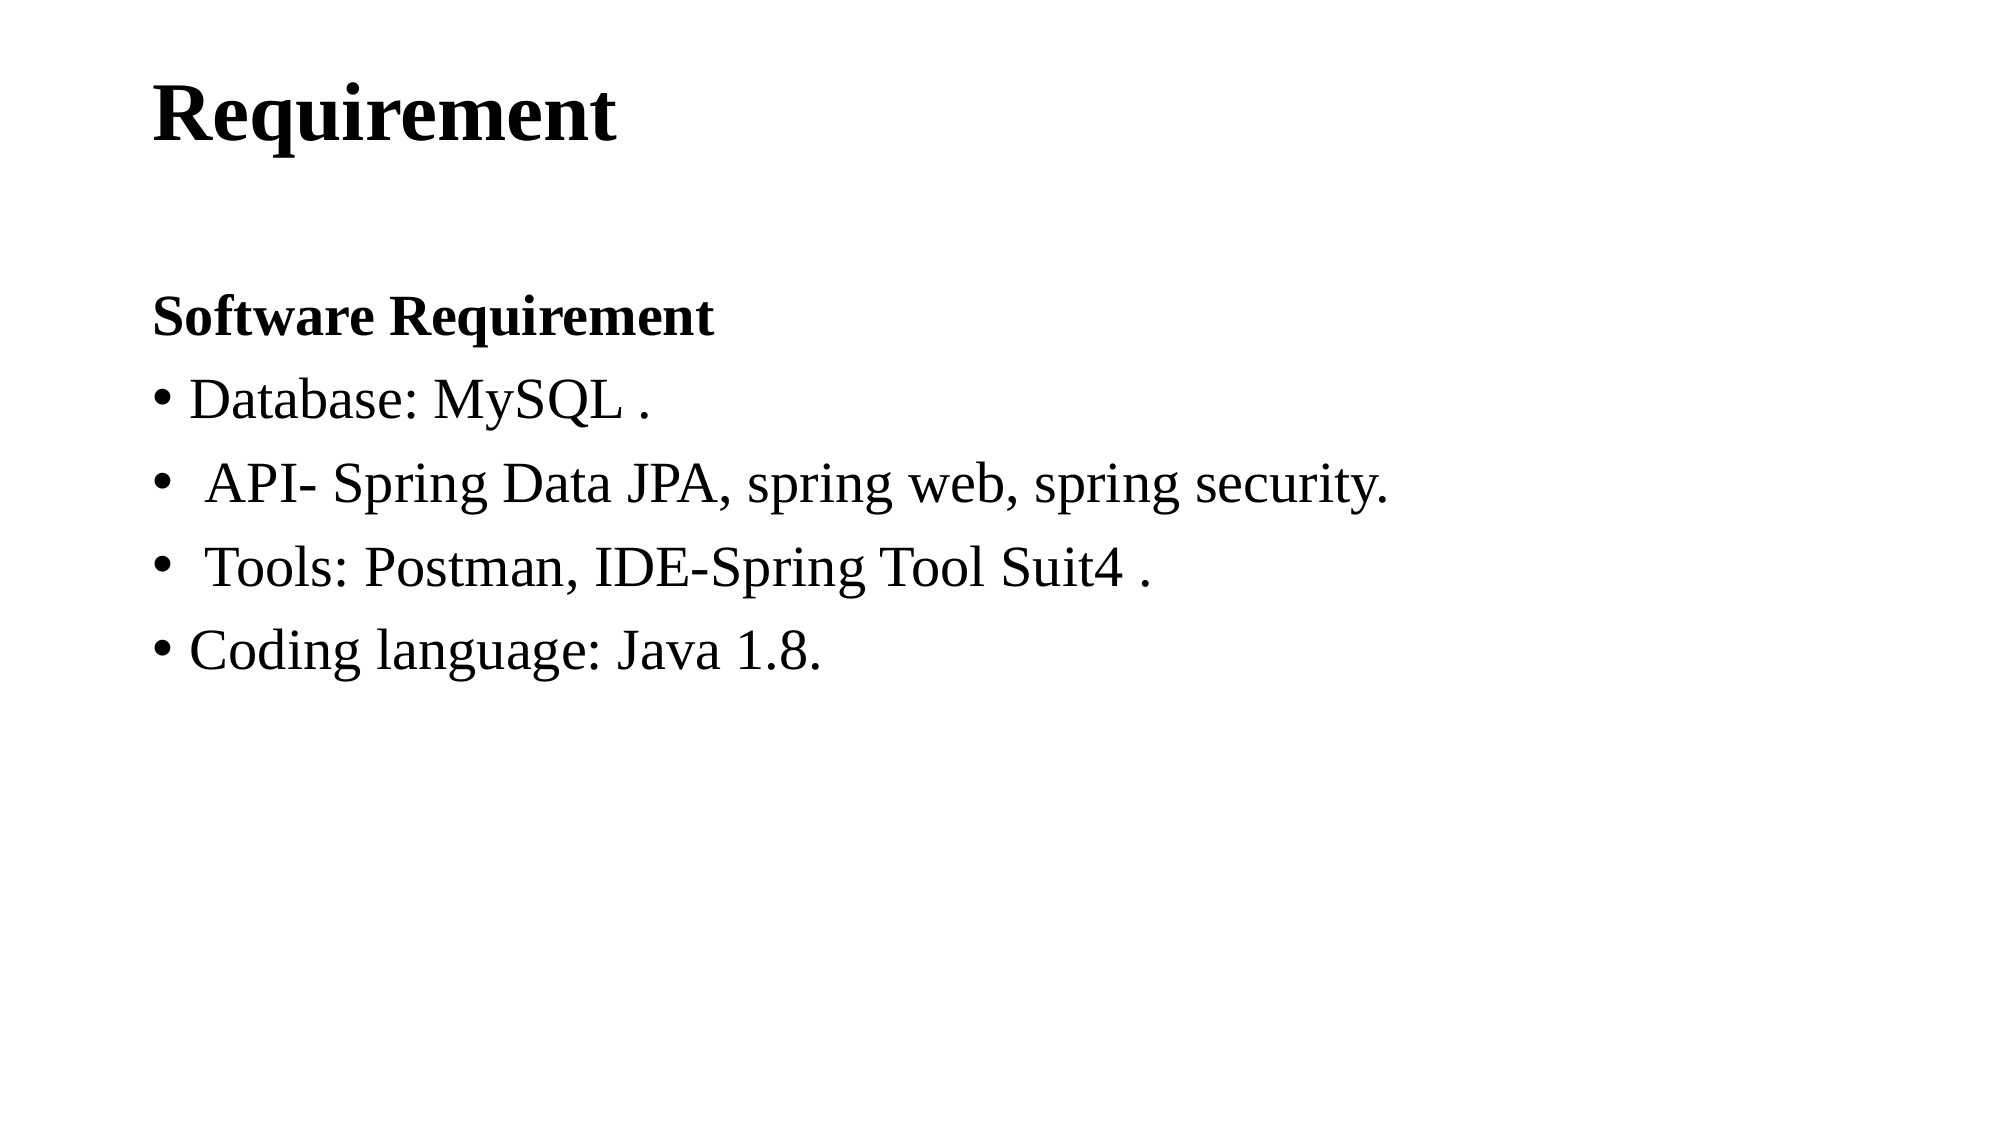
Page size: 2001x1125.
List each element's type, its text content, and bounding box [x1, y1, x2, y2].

list Software Requirement Database: MySQL . API- Spring Data JPA, spring web, spring security. Tools: Postman, IDE-Spring Tool Suit4 . Coding language: Java 1.8. [137, 277, 1863, 992]
title Requirement [137, 59, 1863, 277]
